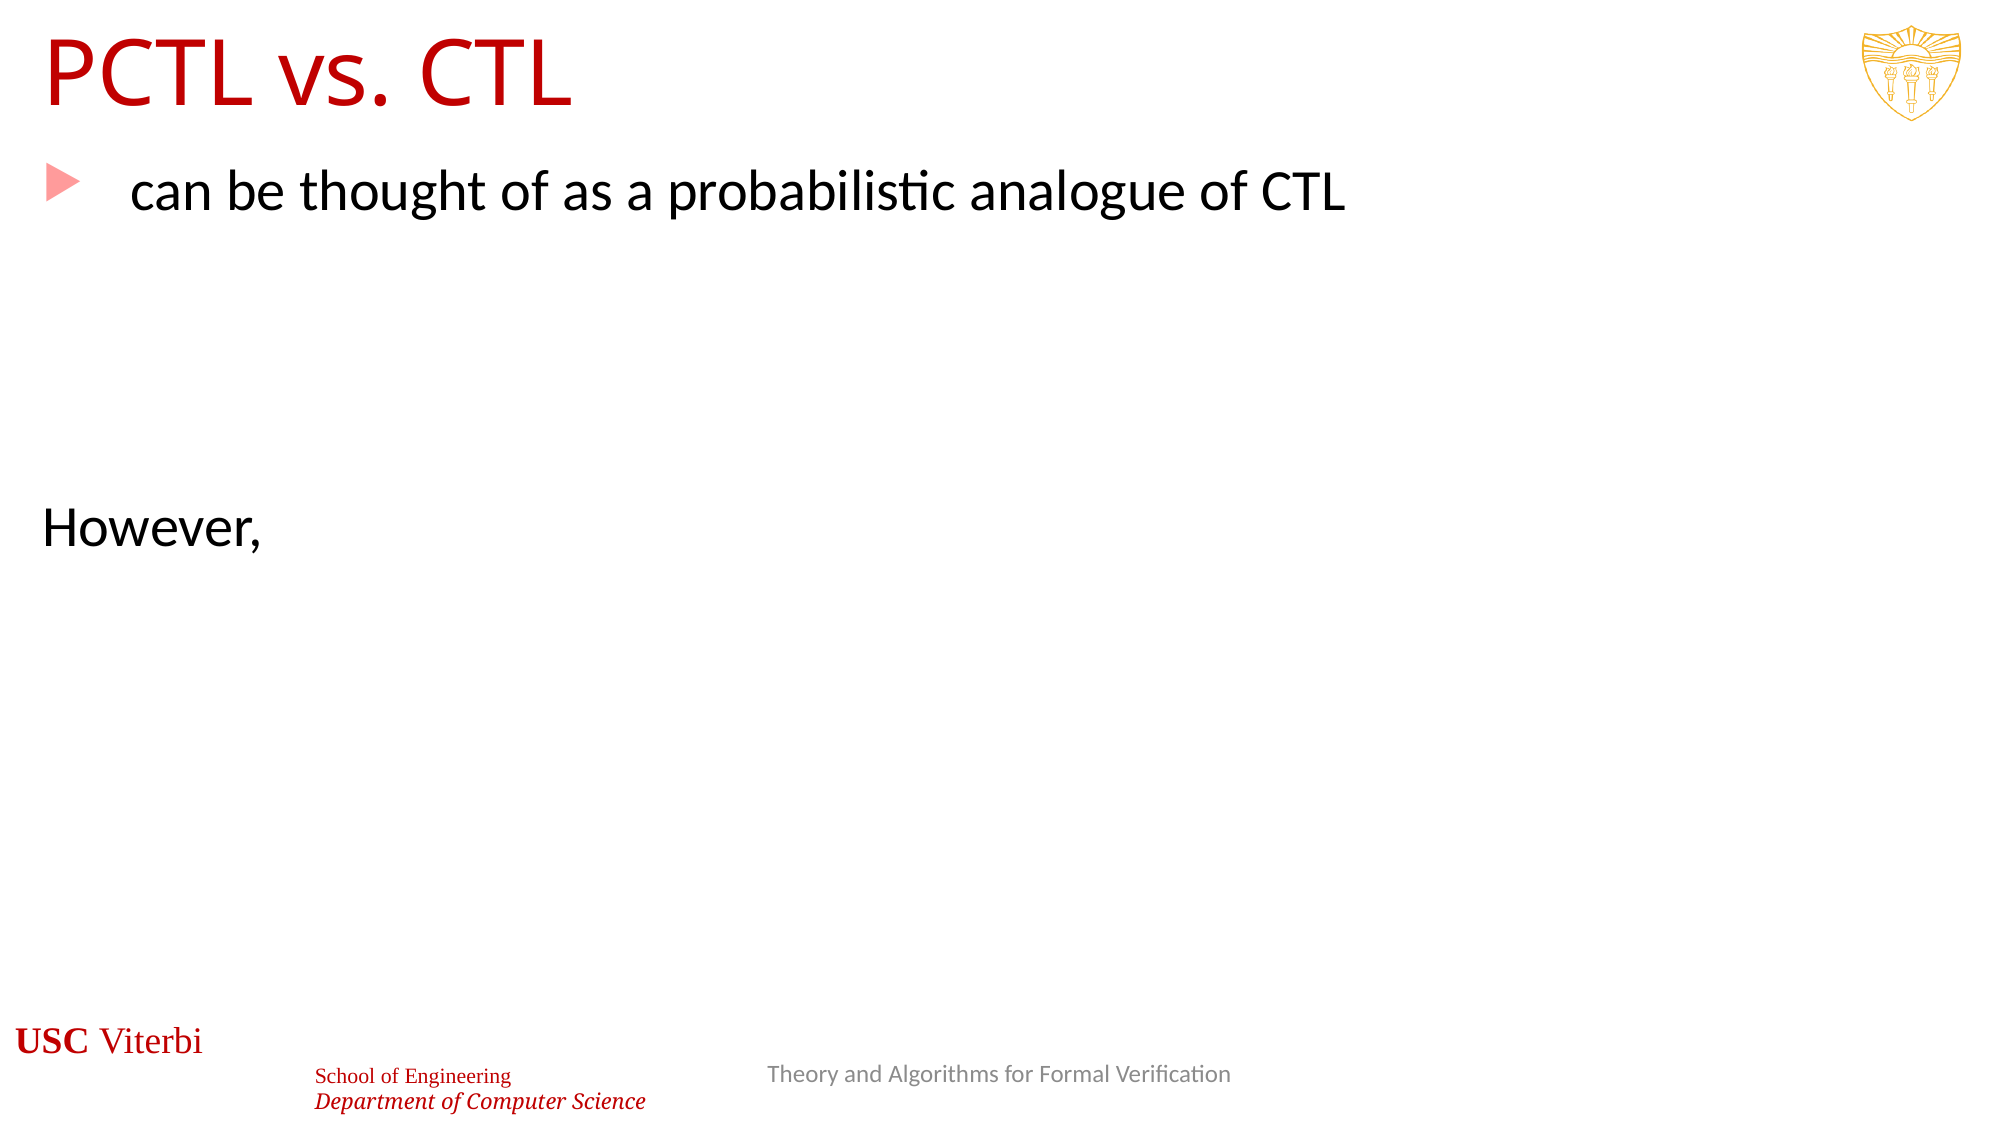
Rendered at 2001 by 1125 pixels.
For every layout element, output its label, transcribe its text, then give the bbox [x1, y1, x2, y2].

title PCTL vs. CTL [27, 12, 1819, 140]
footer Theory and Algorithms for Formal Verification [662, 1042, 1338, 1103]
slide_number 93 [772, 1049, 1223, 1109]
picture [1829, 11, 1994, 135]
